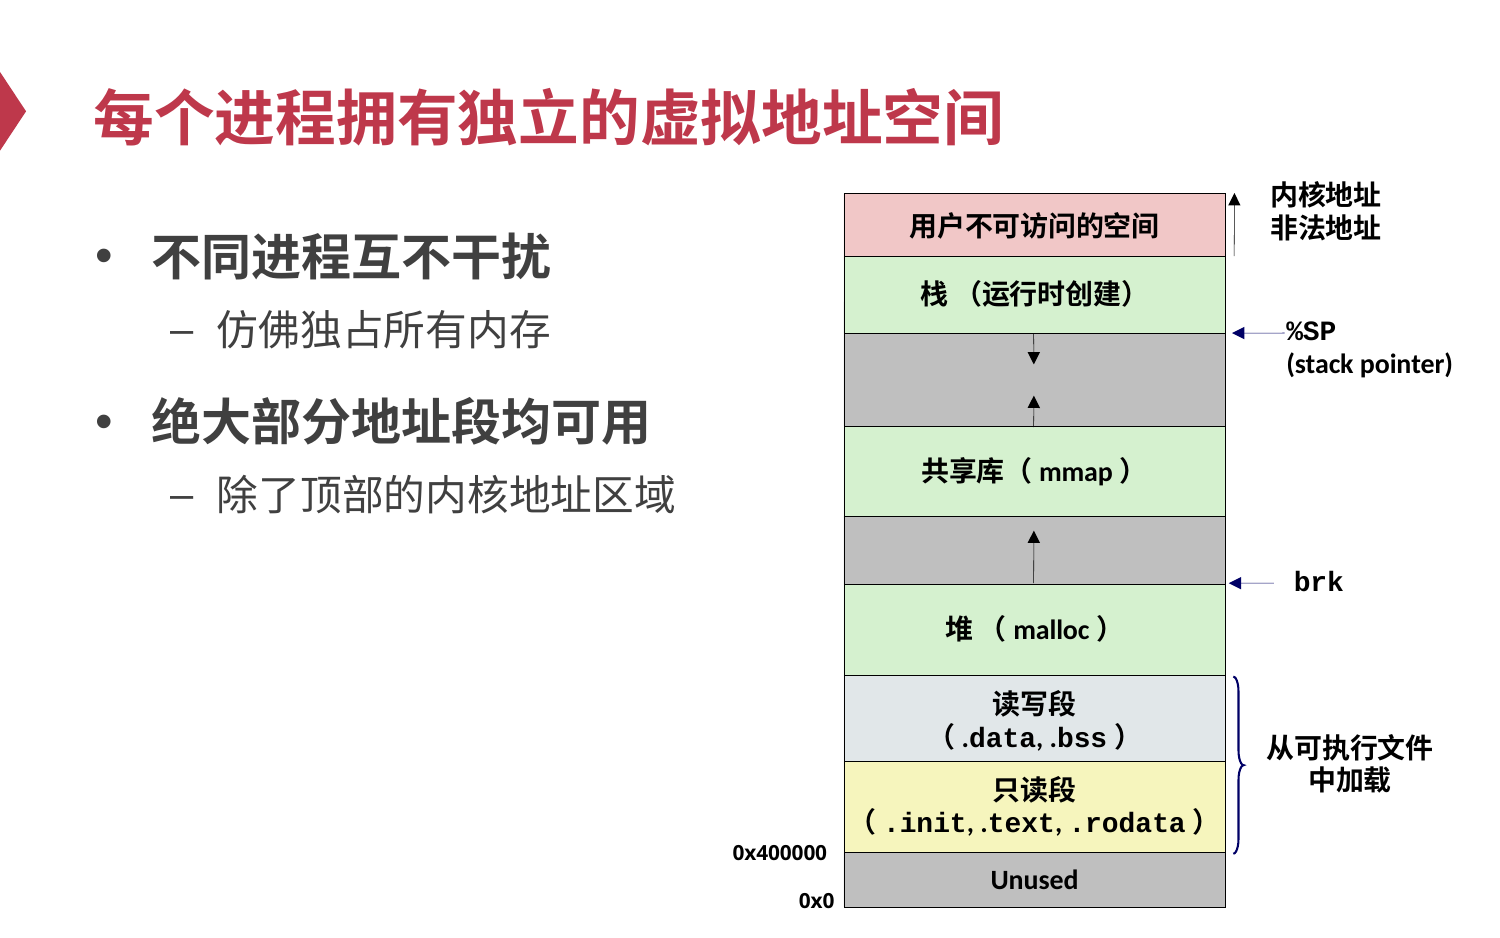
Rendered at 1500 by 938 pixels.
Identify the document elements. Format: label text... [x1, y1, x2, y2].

text_box 0x0 [786, 883, 847, 920]
text_box 不同进程互不干扰 仿佛独占所有内存 绝大部分地址段均可用 除了顶部的内核地址区域 [80, 205, 1226, 883]
text_box [1228, 576, 1274, 590]
text_box 从可执行文件 中加载 [1254, 725, 1446, 804]
text_box 用户不可访问的空间 [843, 193, 1226, 205]
text_box [1233, 676, 1244, 854]
text_box brk [1281, 560, 1357, 605]
text_box [1228, 193, 1241, 257]
text_box Unused [847, 883, 1226, 907]
title 每个进程拥有独立的虚拟地址空间 [78, 48, 1211, 184]
text_box 内核地址 非法地址 [1258, 173, 1394, 252]
text_box %SP (stack pointer) [1273, 309, 1471, 387]
text_box [1232, 326, 1285, 340]
